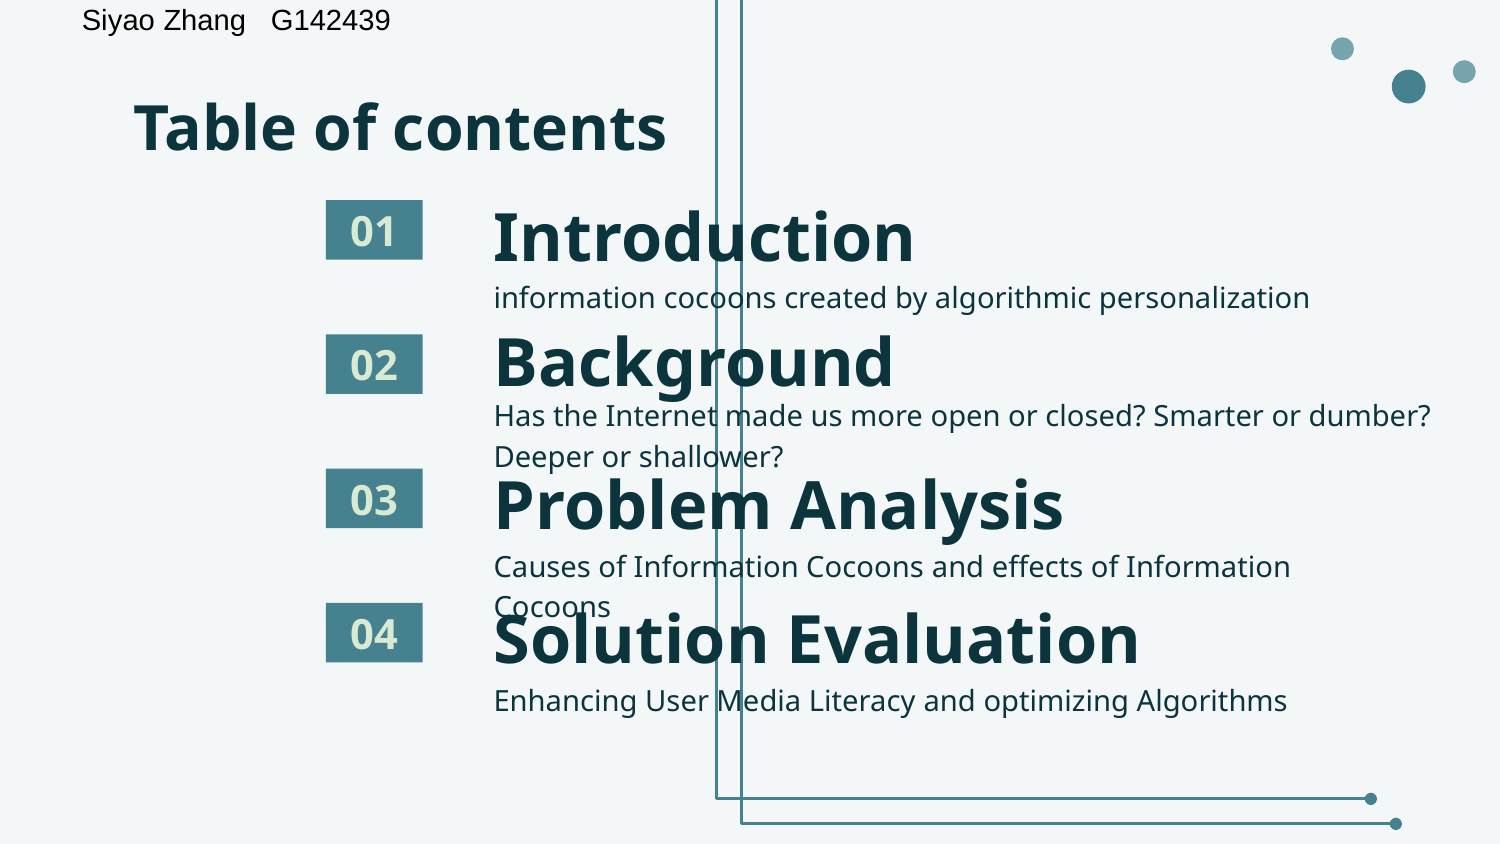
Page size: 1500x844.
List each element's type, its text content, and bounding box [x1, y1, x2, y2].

text_box Siyao Zhang G142439 [67, 0, 407, 44]
subtitle Problem Analysis [478, 498, 1175, 558]
title 04 [325, 602, 423, 663]
subtitle Enhancing User Media Literacy and optimizing Algorithms [478, 662, 1413, 736]
subtitle Introduction [478, 229, 1175, 290]
title Table of contents [118, 72, 1382, 167]
subtitle Causes of Information Cocoons and effects of Information Cocoons [478, 528, 1382, 588]
title 01 [325, 200, 423, 260]
subtitle Background [478, 355, 1175, 415]
subtitle Solution Evaluation [478, 632, 1175, 693]
subtitle information cocoons created by algorithmic personalization [478, 259, 1431, 319]
title 02 [325, 334, 423, 394]
title 03 [325, 468, 423, 529]
subtitle Has the Internet made us more open or closed? Smarter or dumber? Deeper or shallower? [478, 377, 1457, 470]
